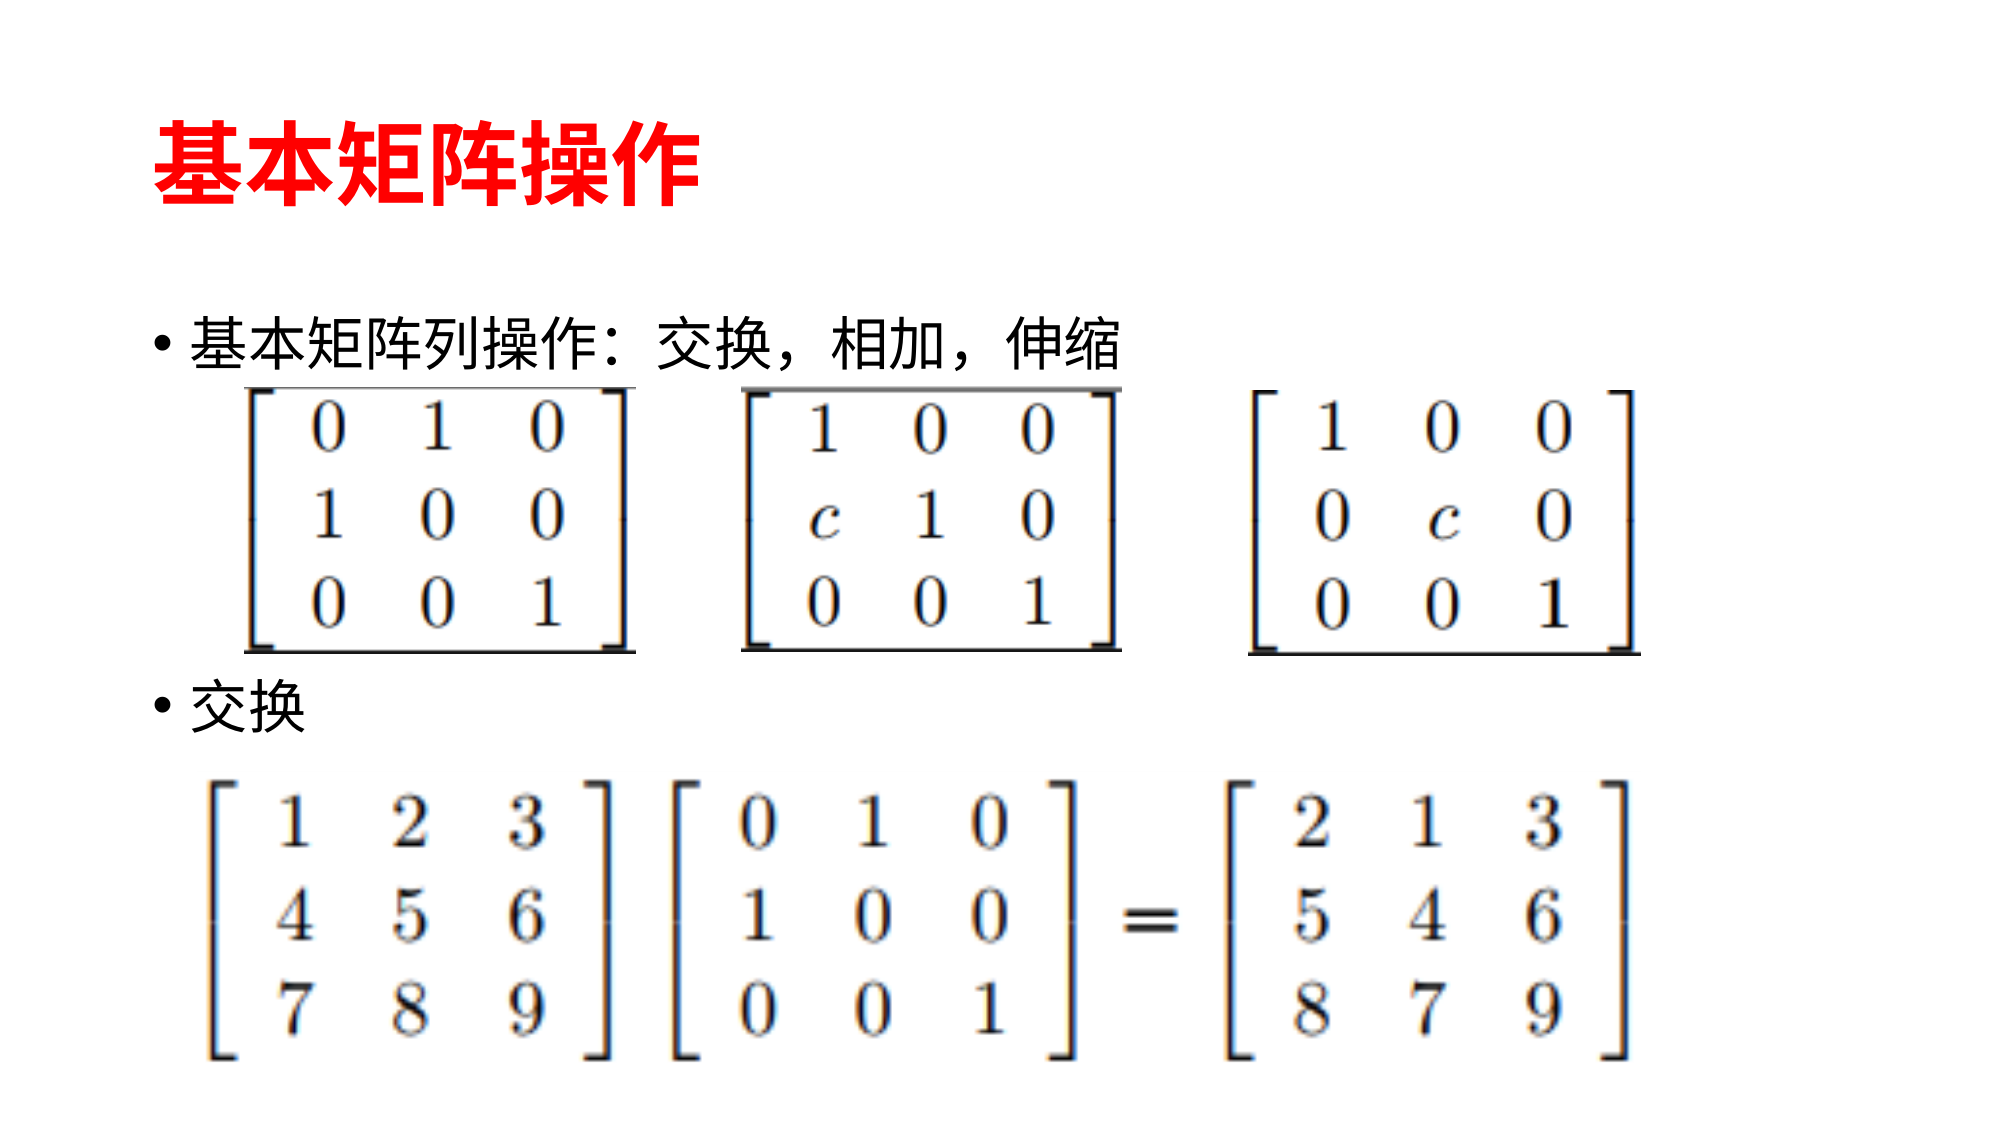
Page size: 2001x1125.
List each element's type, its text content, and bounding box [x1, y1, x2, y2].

picture [740, 385, 1122, 652]
picture [244, 387, 636, 654]
picture [1248, 390, 1641, 656]
title 基本矩阵操作 [137, 59, 1863, 278]
list 基本矩阵列操作：交换，相加，伸缩 交换 [137, 299, 1863, 1014]
picture [196, 770, 1641, 1066]
